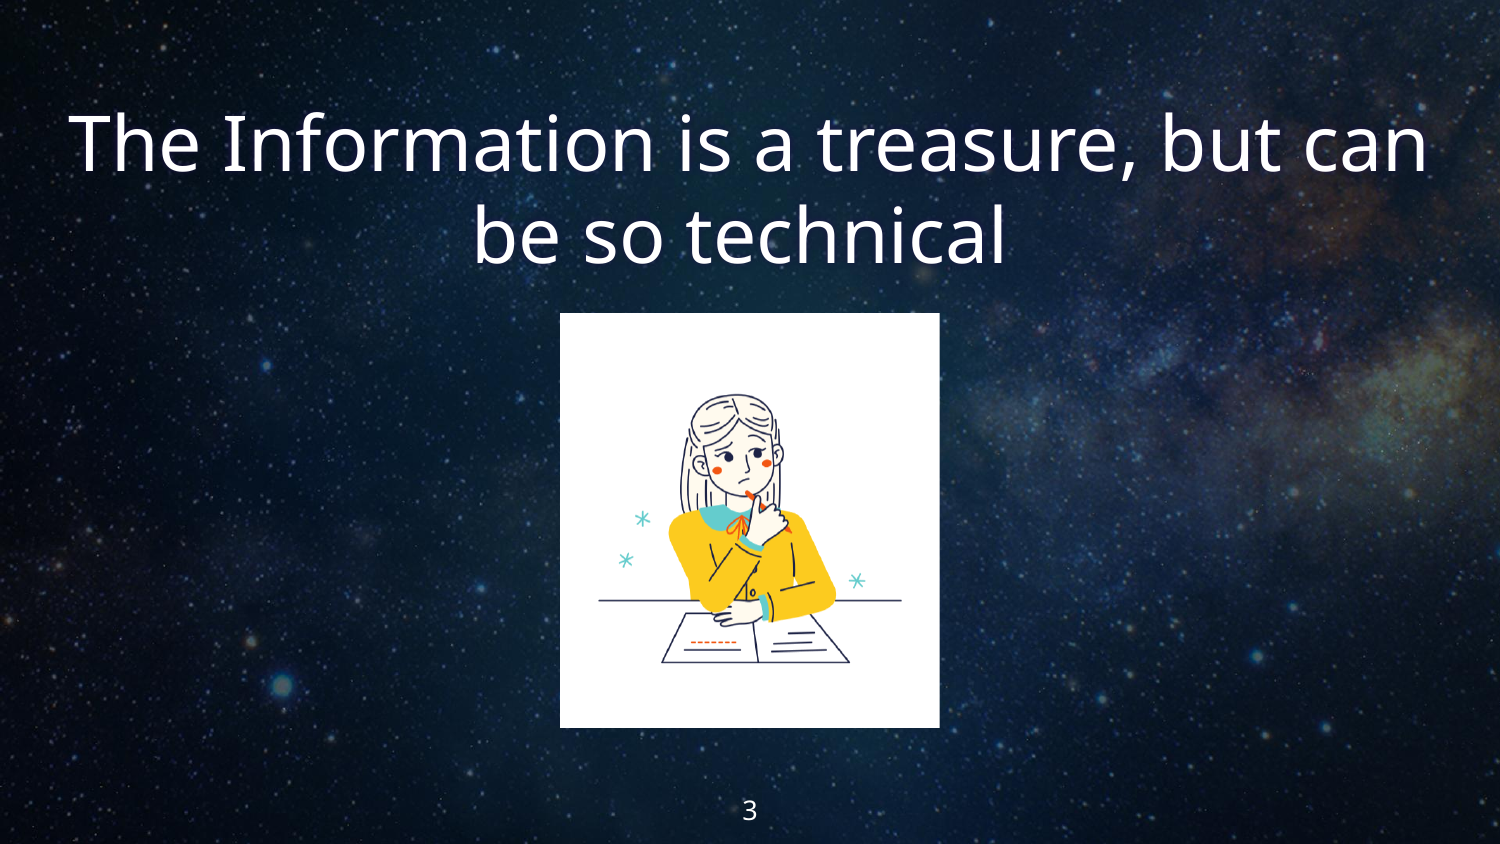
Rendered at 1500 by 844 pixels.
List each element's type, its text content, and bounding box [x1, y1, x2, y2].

title The Information is a treasure, but can be so technical [18, 125, 1482, 280]
slide_number ‹#› [705, 779, 795, 844]
picture [0, 0, 1500, 844]
